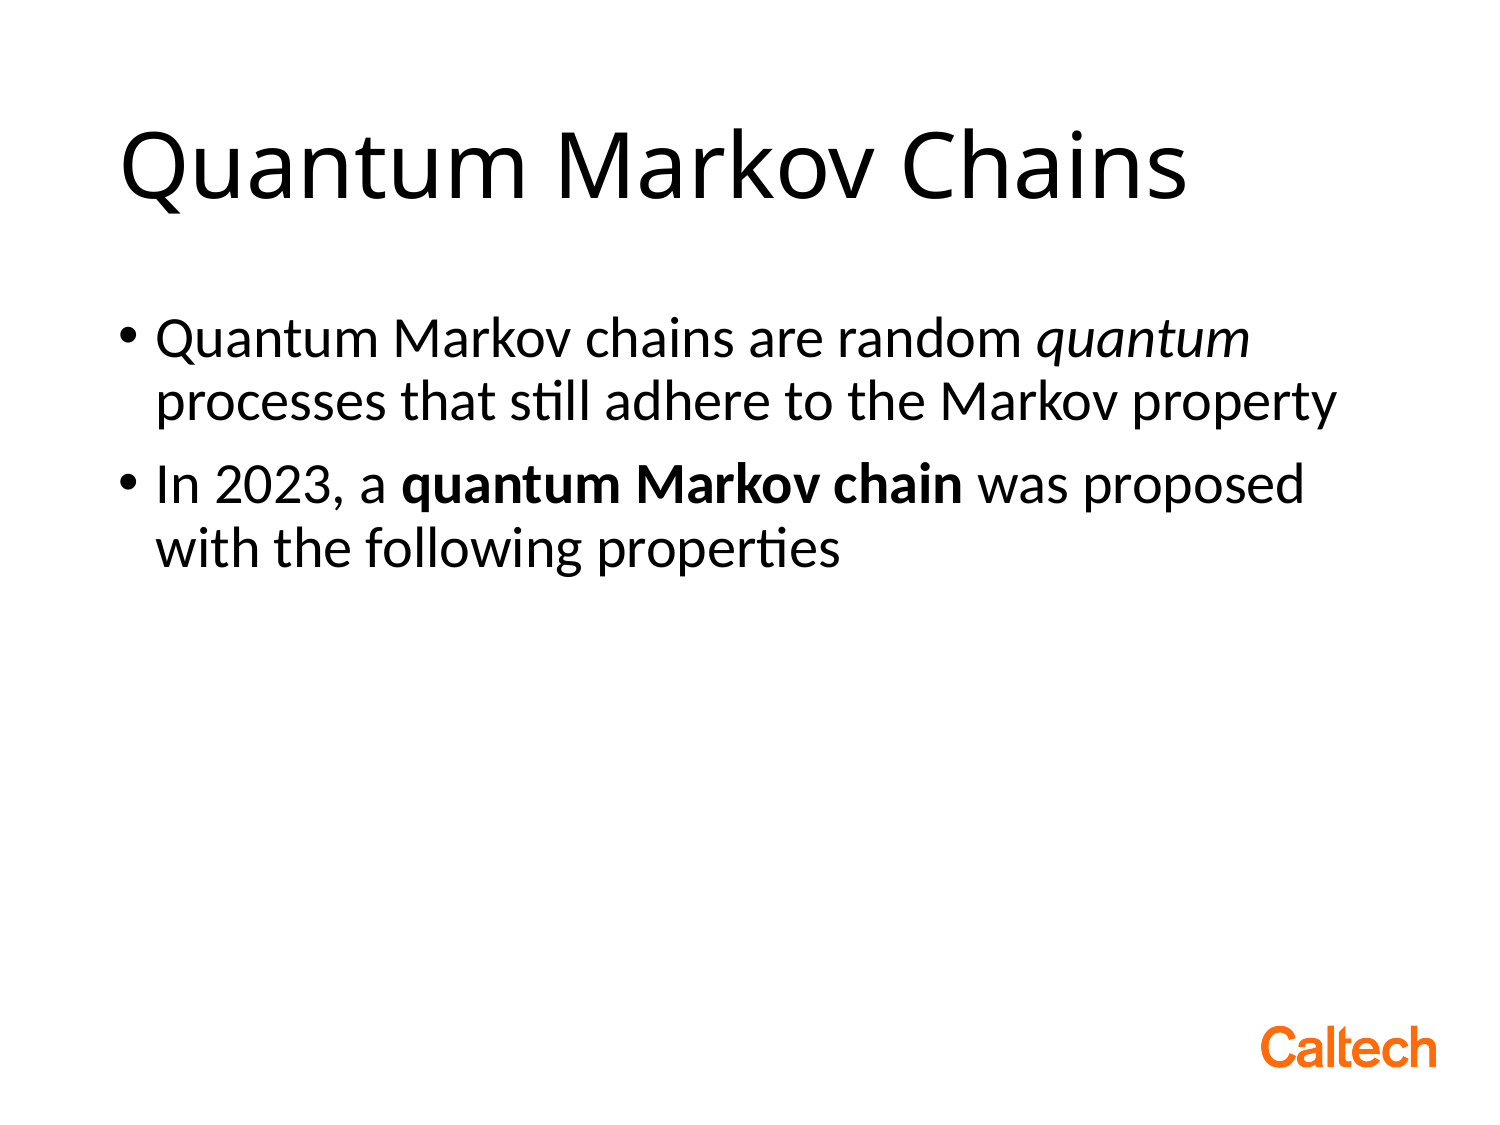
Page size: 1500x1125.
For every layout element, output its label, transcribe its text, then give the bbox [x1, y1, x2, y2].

title Quantum Markov Chains [103, 59, 1397, 278]
picture [1261, 1025, 1436, 1068]
list Quantum Markov chains are random quantum processes that still adhere to the Markov property In 2023, a quantum Markov chain was proposed with the following properties [103, 299, 1397, 1014]
